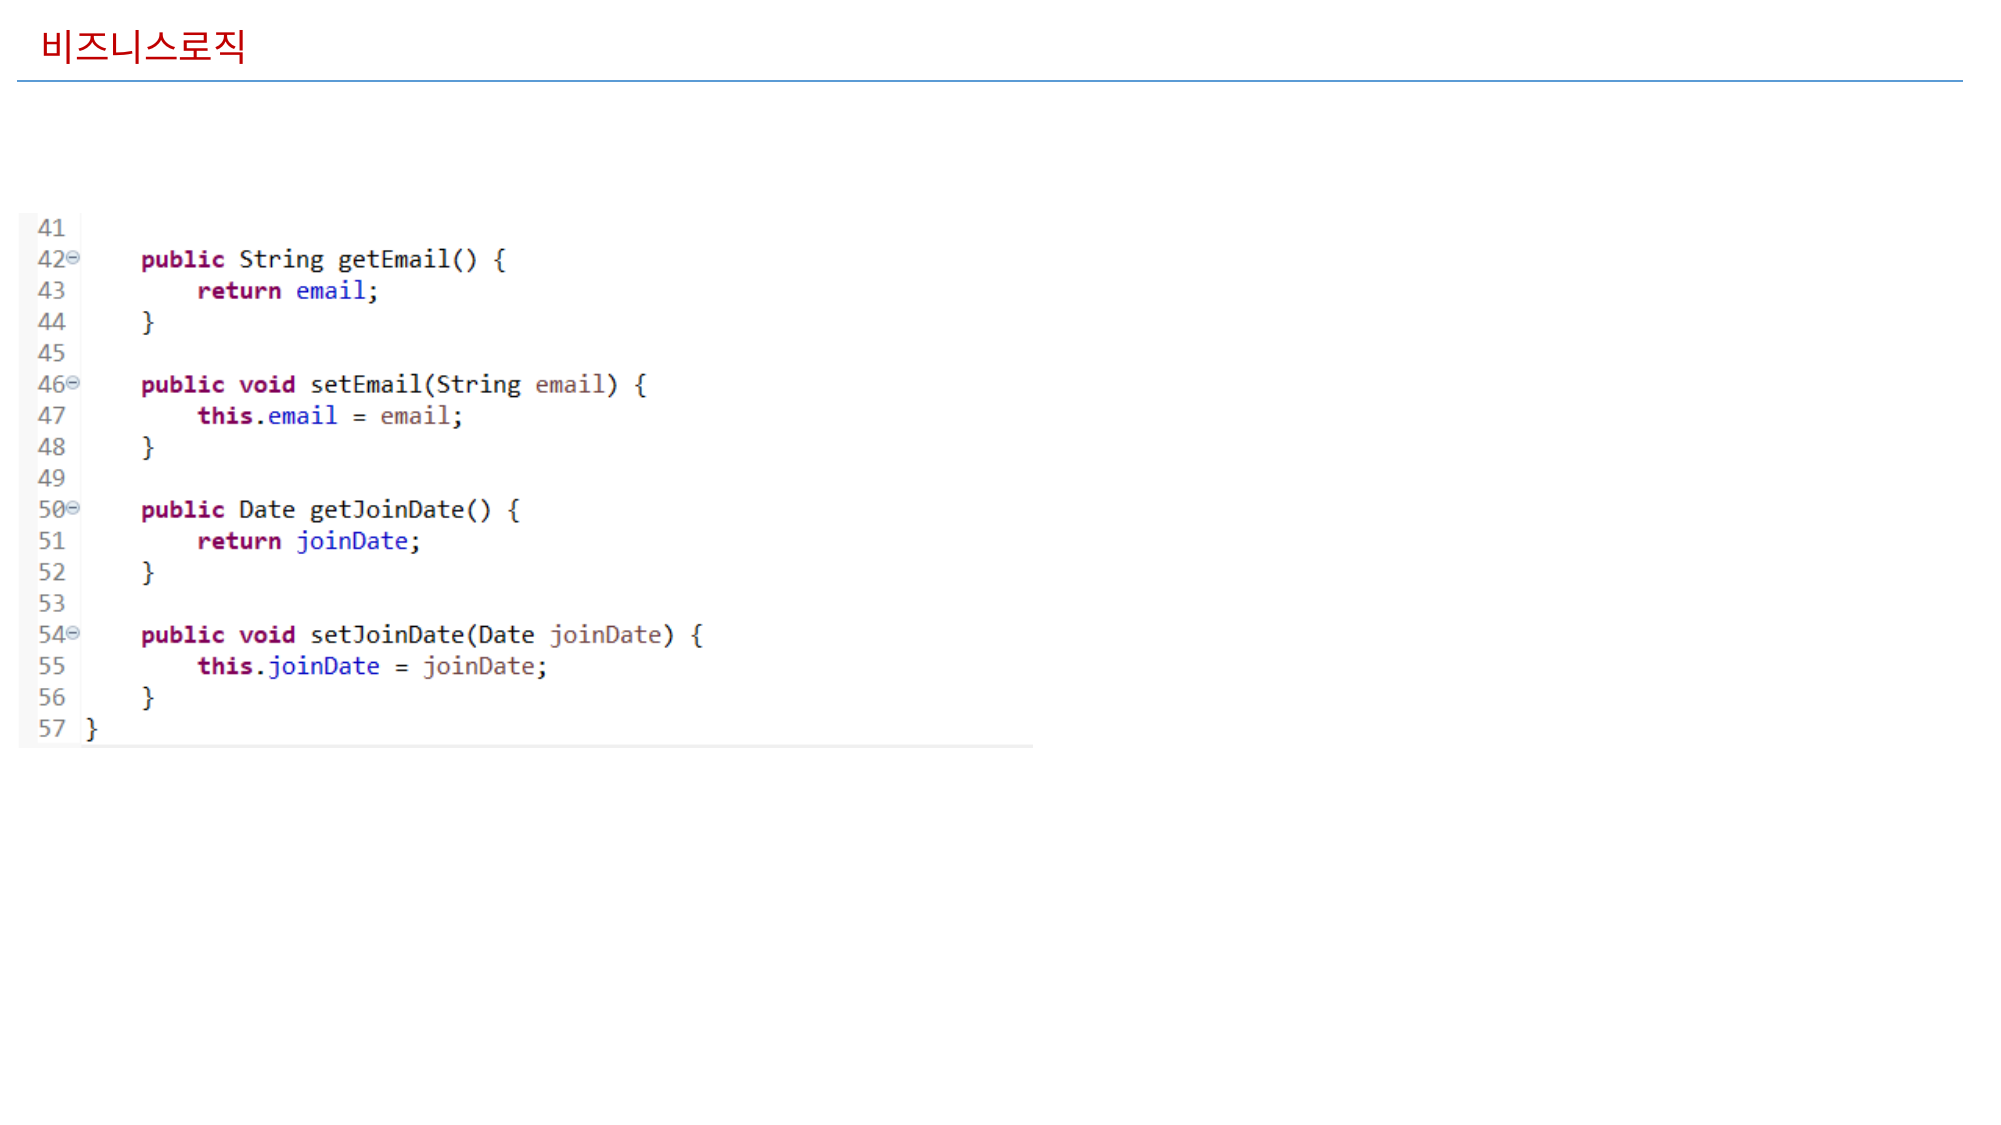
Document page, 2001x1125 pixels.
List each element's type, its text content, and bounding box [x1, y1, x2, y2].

picture [16, 213, 1033, 748]
text_box 비즈니스로직 [25, 16, 729, 77]
